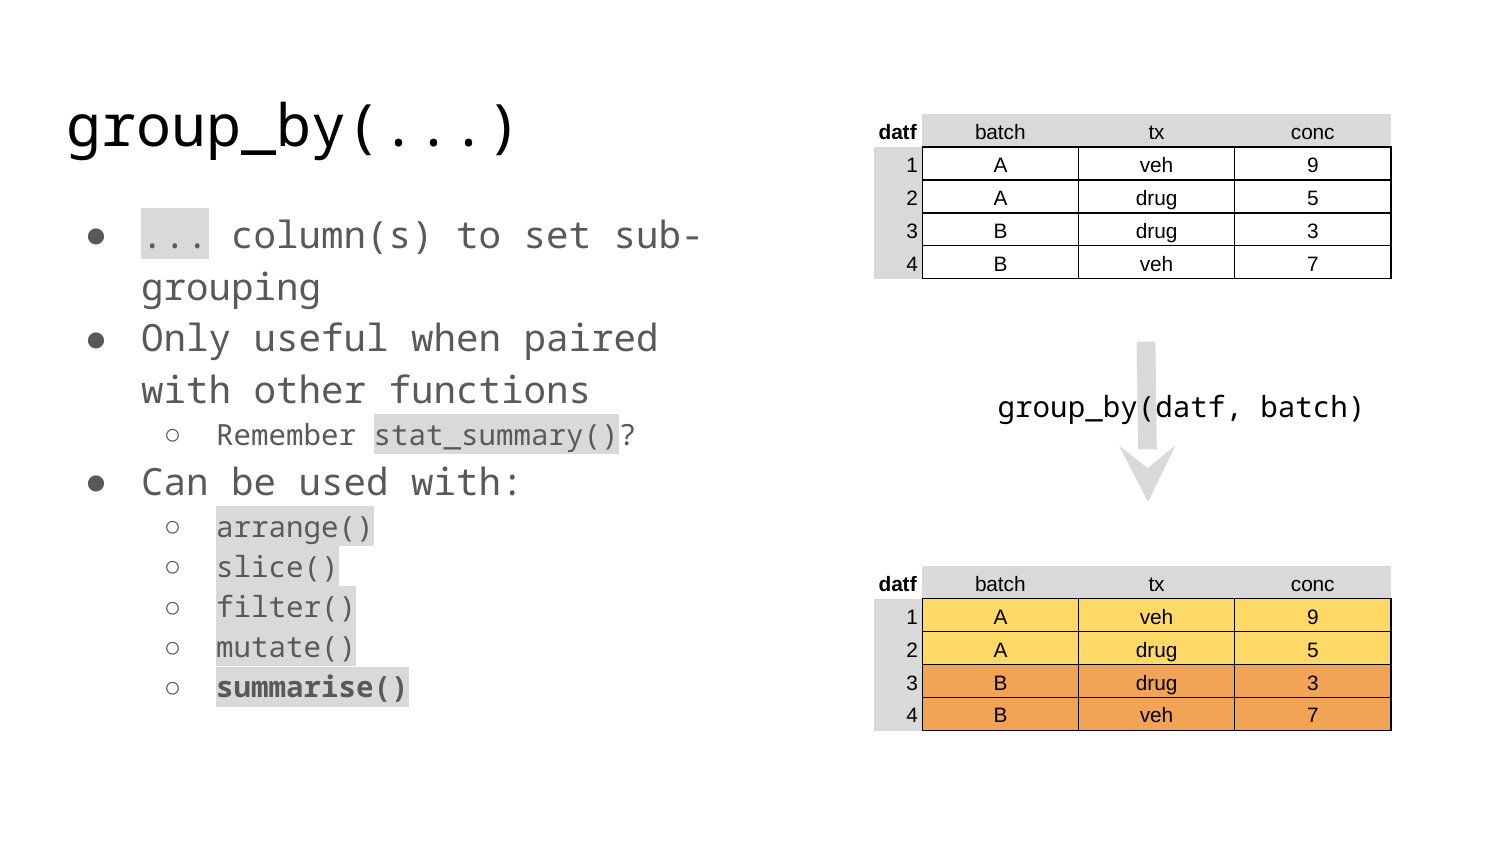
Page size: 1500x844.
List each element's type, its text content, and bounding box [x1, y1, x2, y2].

table_cell drug [1079, 181, 1234, 212]
text_box group_by(datf, batch) [982, 372, 1140, 471]
table_cell drug [1079, 214, 1234, 245]
table_header conc [1235, 566, 1391, 598]
table_cell B [923, 214, 1078, 245]
table_cell veh [1079, 599, 1234, 631]
table_header datf [874, 114, 922, 147]
table_cell 9 [1235, 148, 1390, 179]
table_header batch [922, 566, 1079, 598]
table_cell A [923, 599, 1078, 631]
table_cell 7 [1235, 698, 1390, 730]
table_cell 1 [874, 147, 922, 180]
table_cell drug [1079, 665, 1234, 697]
table_header datf [874, 566, 922, 599]
table_cell drug [1079, 632, 1234, 664]
table_cell 5 [1235, 181, 1390, 212]
table_cell B [923, 246, 1078, 278]
title group_by(...) [51, 72, 1449, 167]
table_cell 4 [874, 246, 922, 279]
table_cell 1 [874, 599, 922, 632]
table_cell 5 [1235, 632, 1390, 664]
table_cell 3 [1235, 665, 1390, 697]
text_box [1145, 341, 1149, 503]
table_cell B [923, 665, 1078, 697]
text_box group_by(datf, batch) [1154, 372, 1500, 471]
table_cell 3 [874, 665, 922, 698]
table_cell A [923, 148, 1078, 179]
table_cell 4 [874, 698, 922, 731]
table_cell veh [1079, 246, 1234, 278]
table_cell A [923, 632, 1078, 664]
table_header batch [922, 114, 1079, 146]
table_header tx [1079, 566, 1235, 598]
table_cell 3 [1235, 214, 1390, 245]
table_cell 2 [874, 180, 922, 213]
table_cell 9 [1235, 599, 1390, 631]
table_cell veh [1079, 698, 1234, 730]
table_header conc [1235, 114, 1391, 146]
table_cell 7 [1235, 246, 1390, 278]
table_cell 3 [874, 213, 922, 246]
table_cell veh [1079, 148, 1234, 179]
table_header tx [1079, 114, 1235, 146]
table_cell B [923, 698, 1078, 730]
table_cell 2 [874, 632, 922, 665]
list ... column(s) to set sub-grouping Only useful when paired with other functions Remember stat_summary()? Can be used with: arrange() slice() filter() mutate() summarise() [51, 189, 750, 775]
table_cell A [923, 181, 1078, 212]
